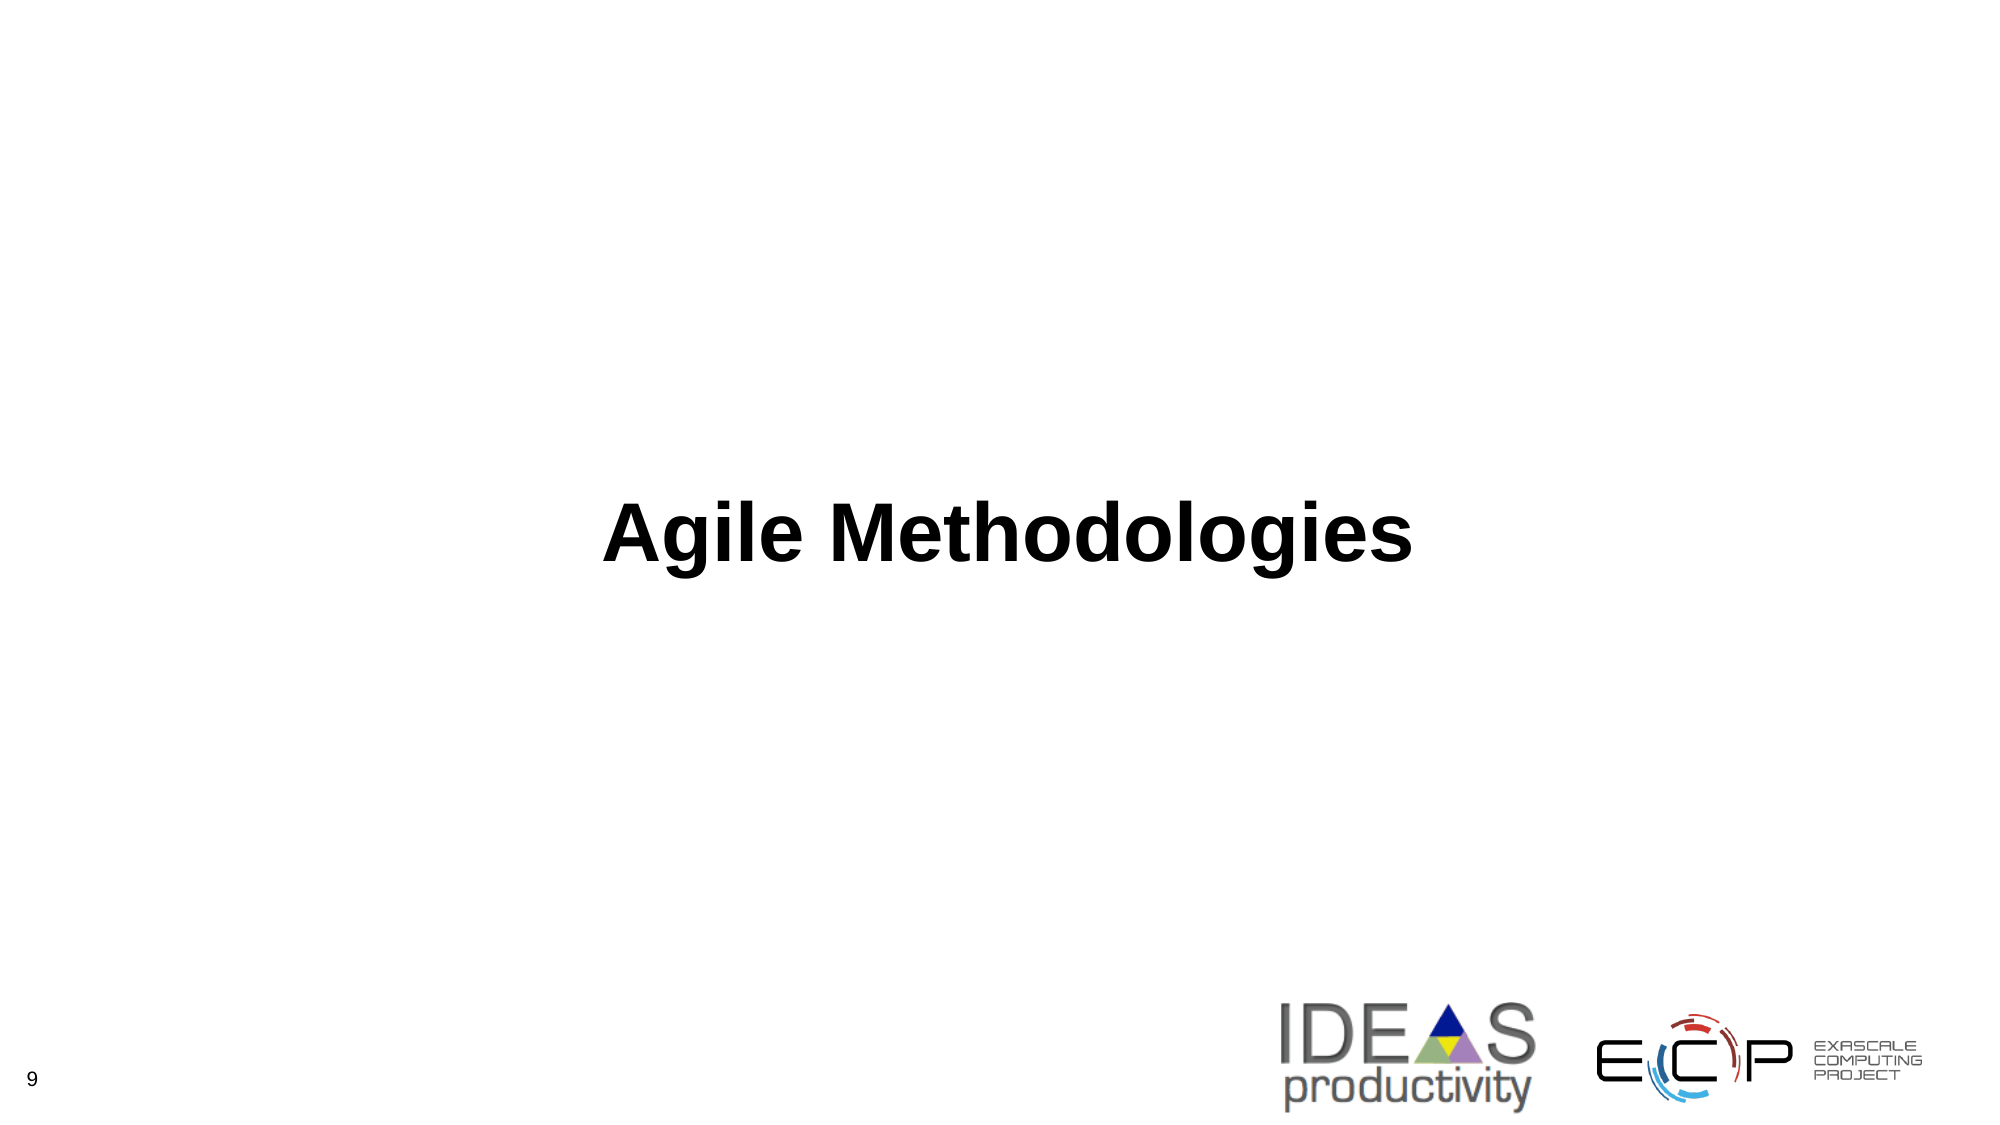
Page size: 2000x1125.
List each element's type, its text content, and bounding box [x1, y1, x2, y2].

title Agile Methodologies [75, 486, 1942, 637]
picture [1597, 1014, 1922, 1103]
picture [1280, 1002, 1537, 1114]
